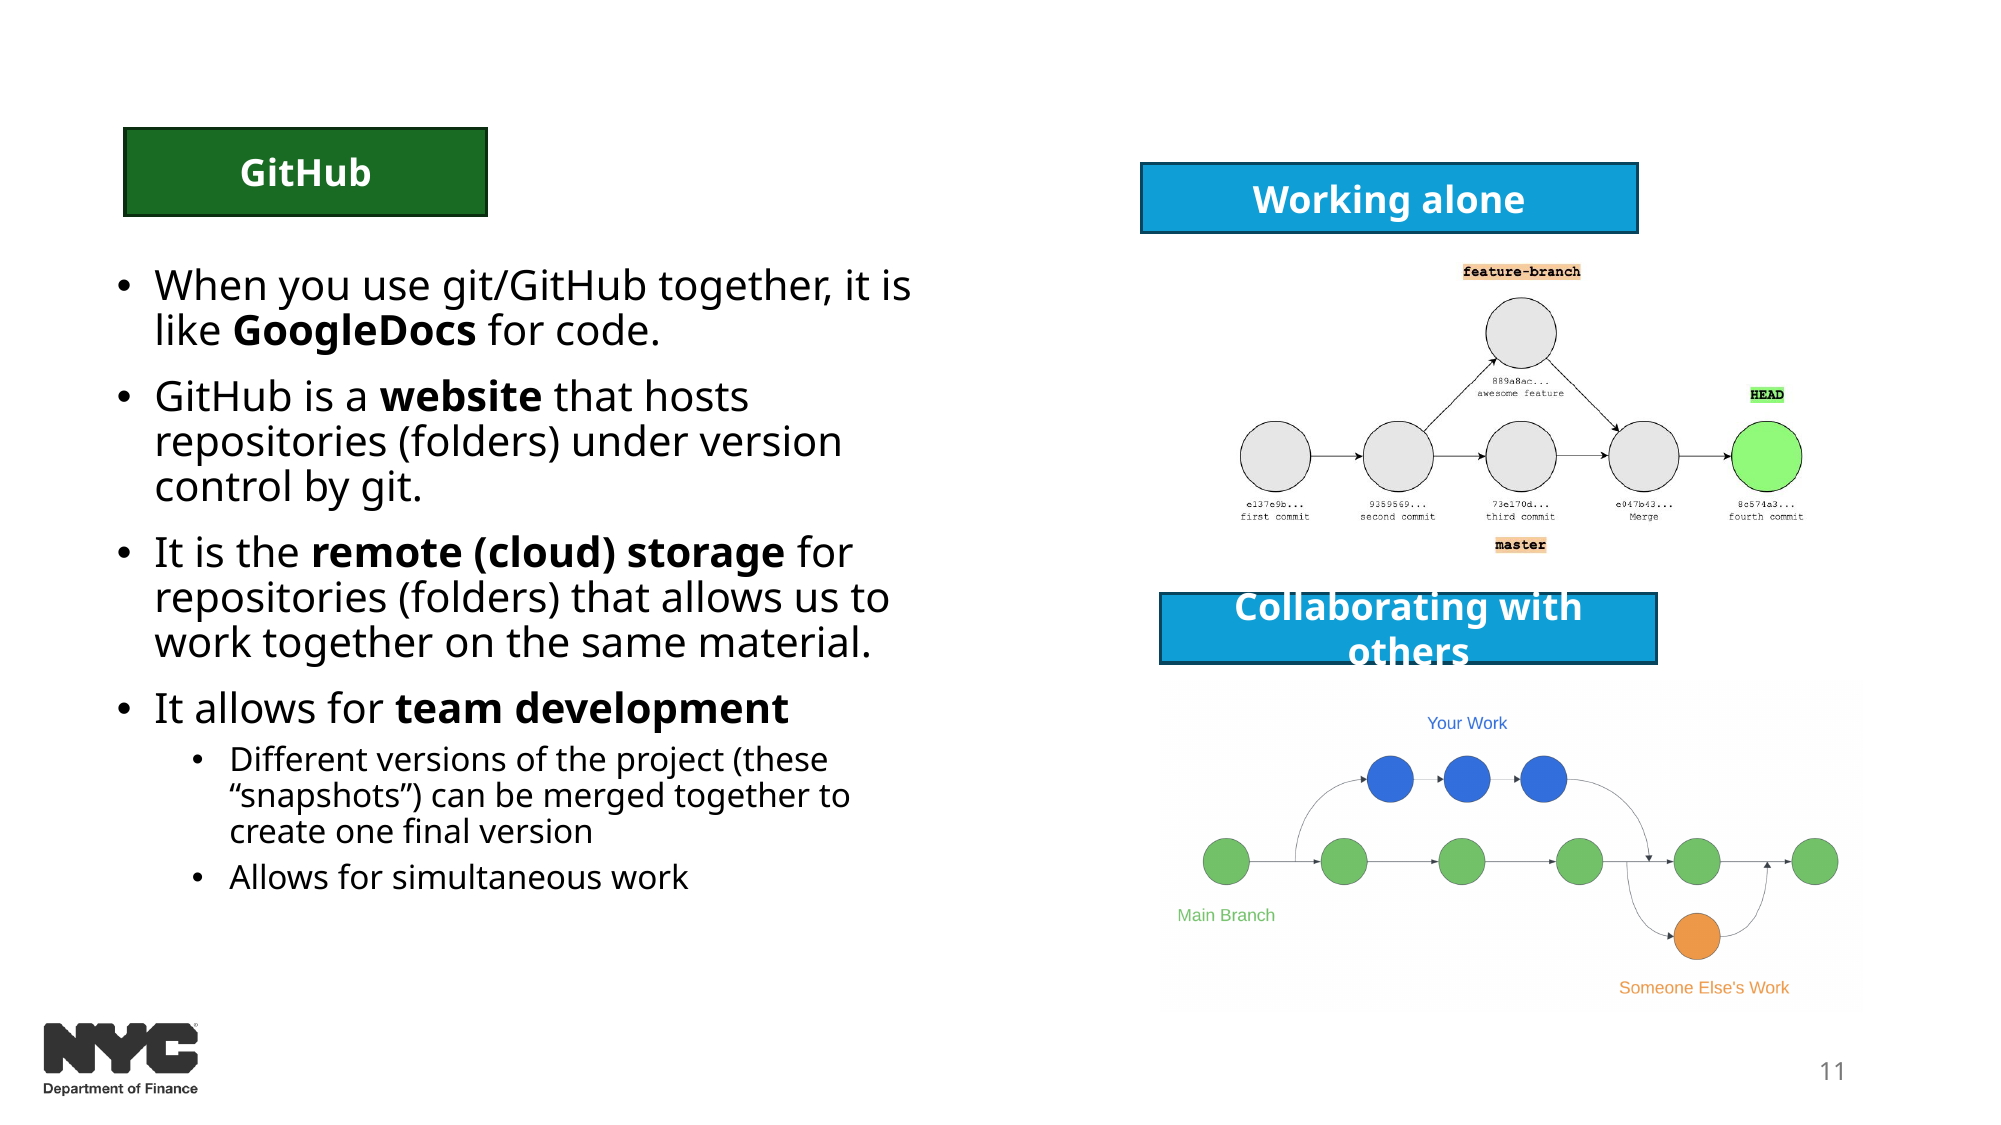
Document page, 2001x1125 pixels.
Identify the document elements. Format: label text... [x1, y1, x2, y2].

text_box When you use git/GitHub together, it is like GoogleDocs for code. GitHub is a website that hosts repositories (folders) under version control by git. It is the remote (cloud) storage for repositories (folders) that allows us to work together on the same material. It allows for team development Different versions of the project (these “snapshots”) can be merged together to create one final version Allows for simultaneous work [102, 257, 935, 1038]
picture [1216, 249, 1838, 563]
text_box GitHub [123, 127, 488, 217]
picture [28, 1000, 222, 1114]
slide_number 11 [1412, 1042, 1863, 1103]
picture [1160, 679, 1863, 1013]
text_box Working alone [1140, 162, 1639, 234]
text_box [1434, 563, 1685, 679]
text_box Collaborating with others [1159, 592, 1658, 665]
